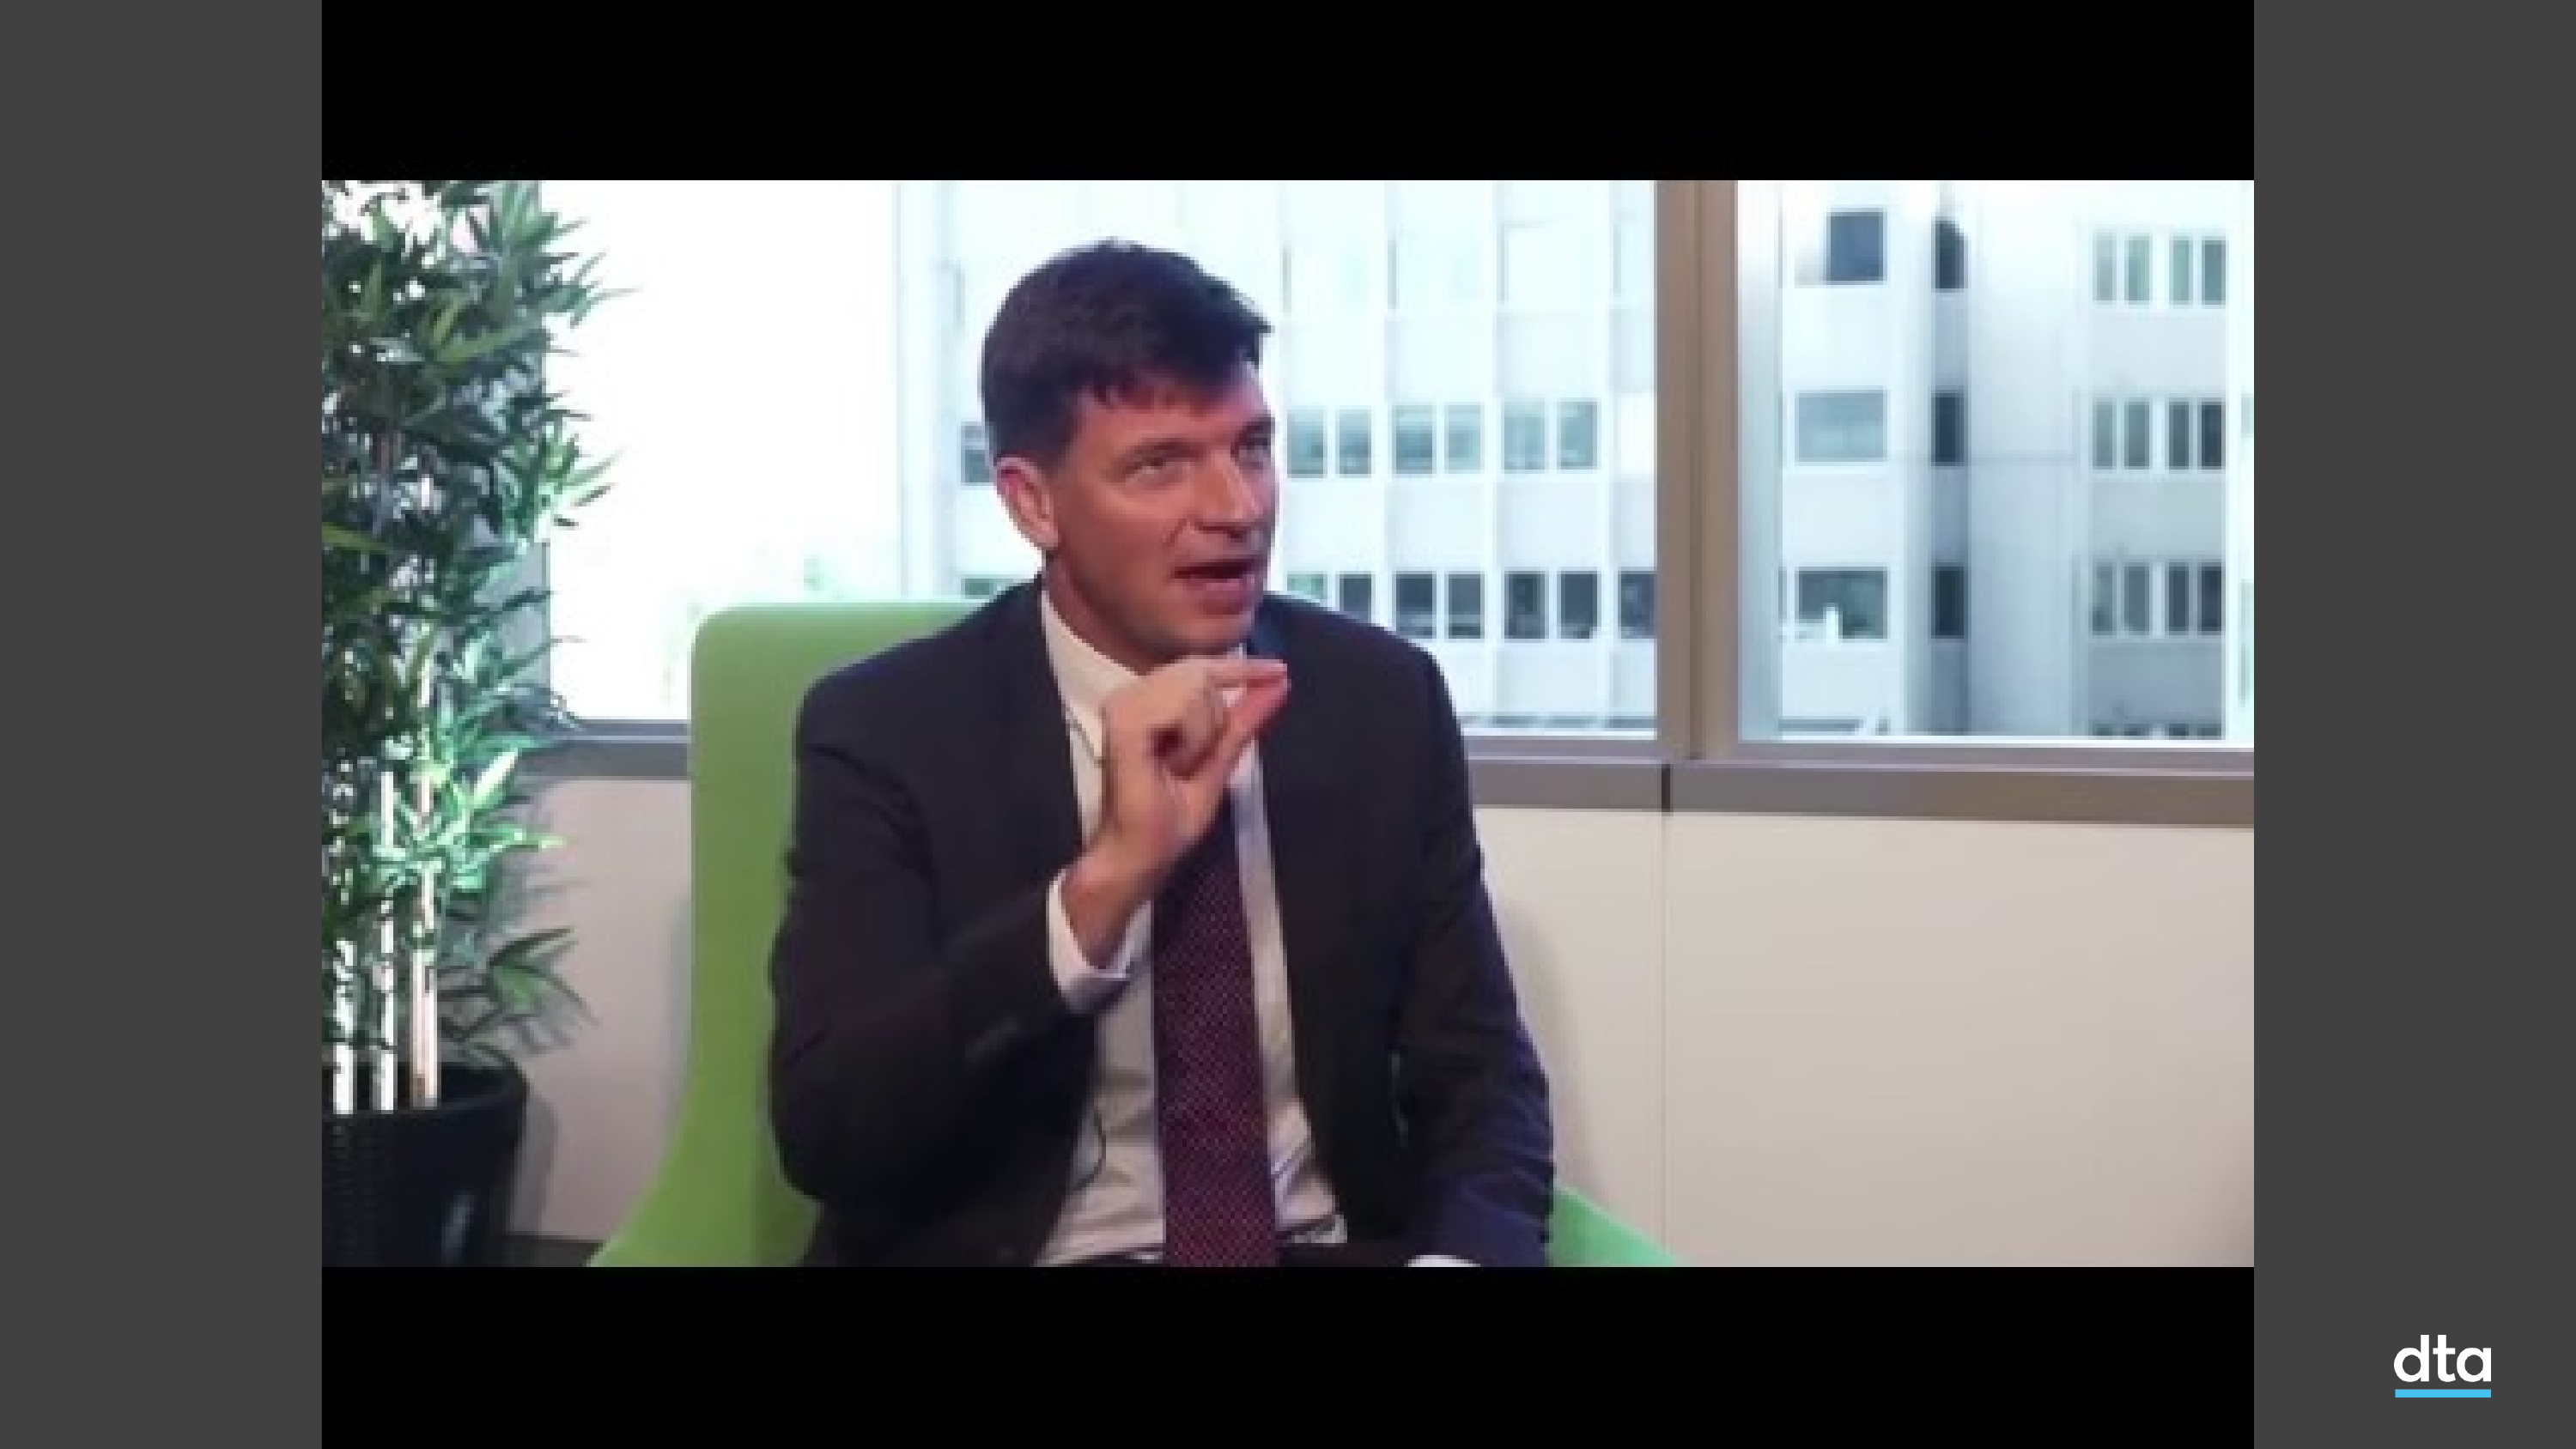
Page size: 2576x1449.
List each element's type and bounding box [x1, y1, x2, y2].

text_box [321, 0, 2254, 1449]
picture [2394, 1335, 2491, 1397]
